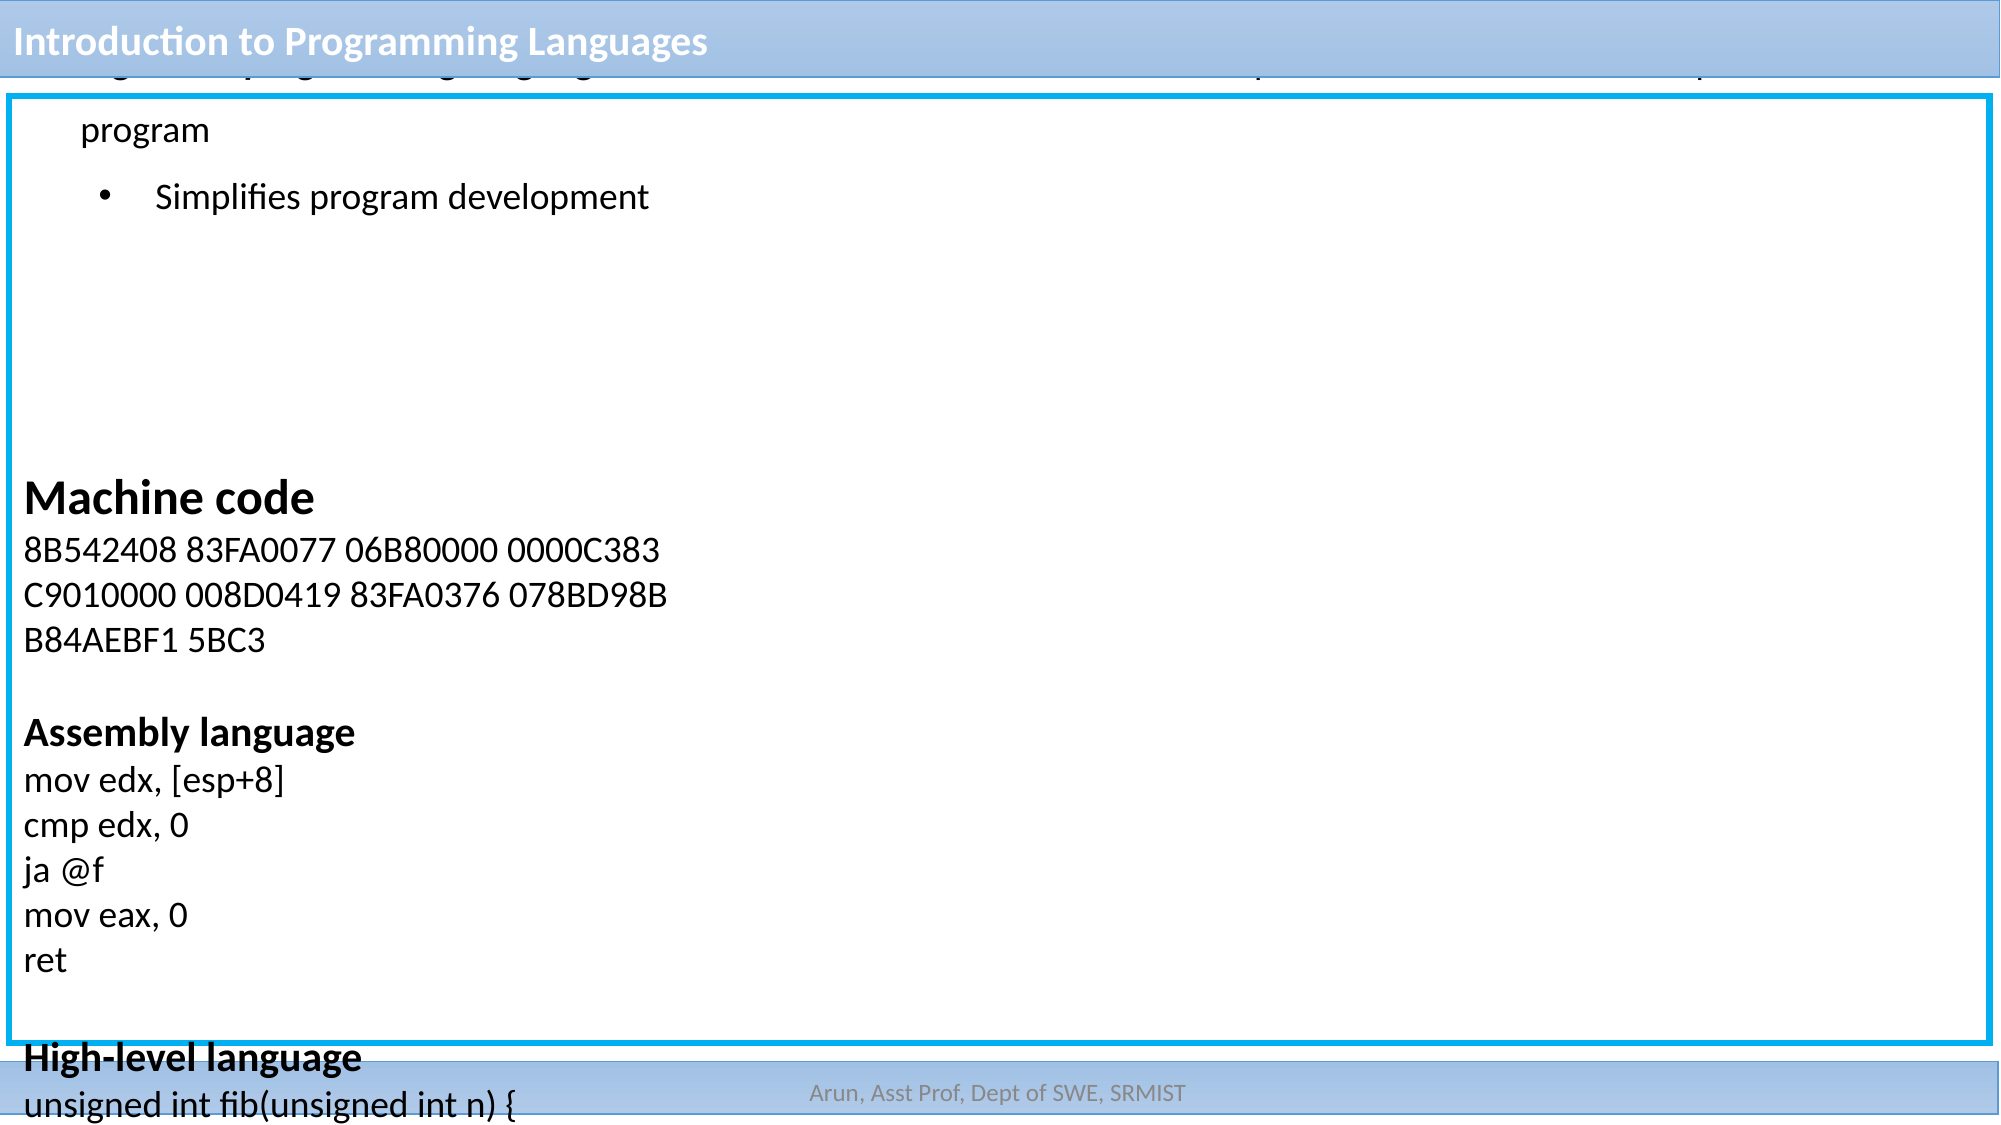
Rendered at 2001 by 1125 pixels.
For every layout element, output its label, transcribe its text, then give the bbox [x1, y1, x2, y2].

text_box Introduction to Programming Languages [0, 0, 2000, 78]
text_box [8, 88, 1990, 1044]
footer Arun, Asst Prof, Dept of SWE, SRMIST [660, 1061, 1336, 1122]
text_box [1336, 1061, 1998, 1115]
text_box [0, 1061, 660, 1115]
